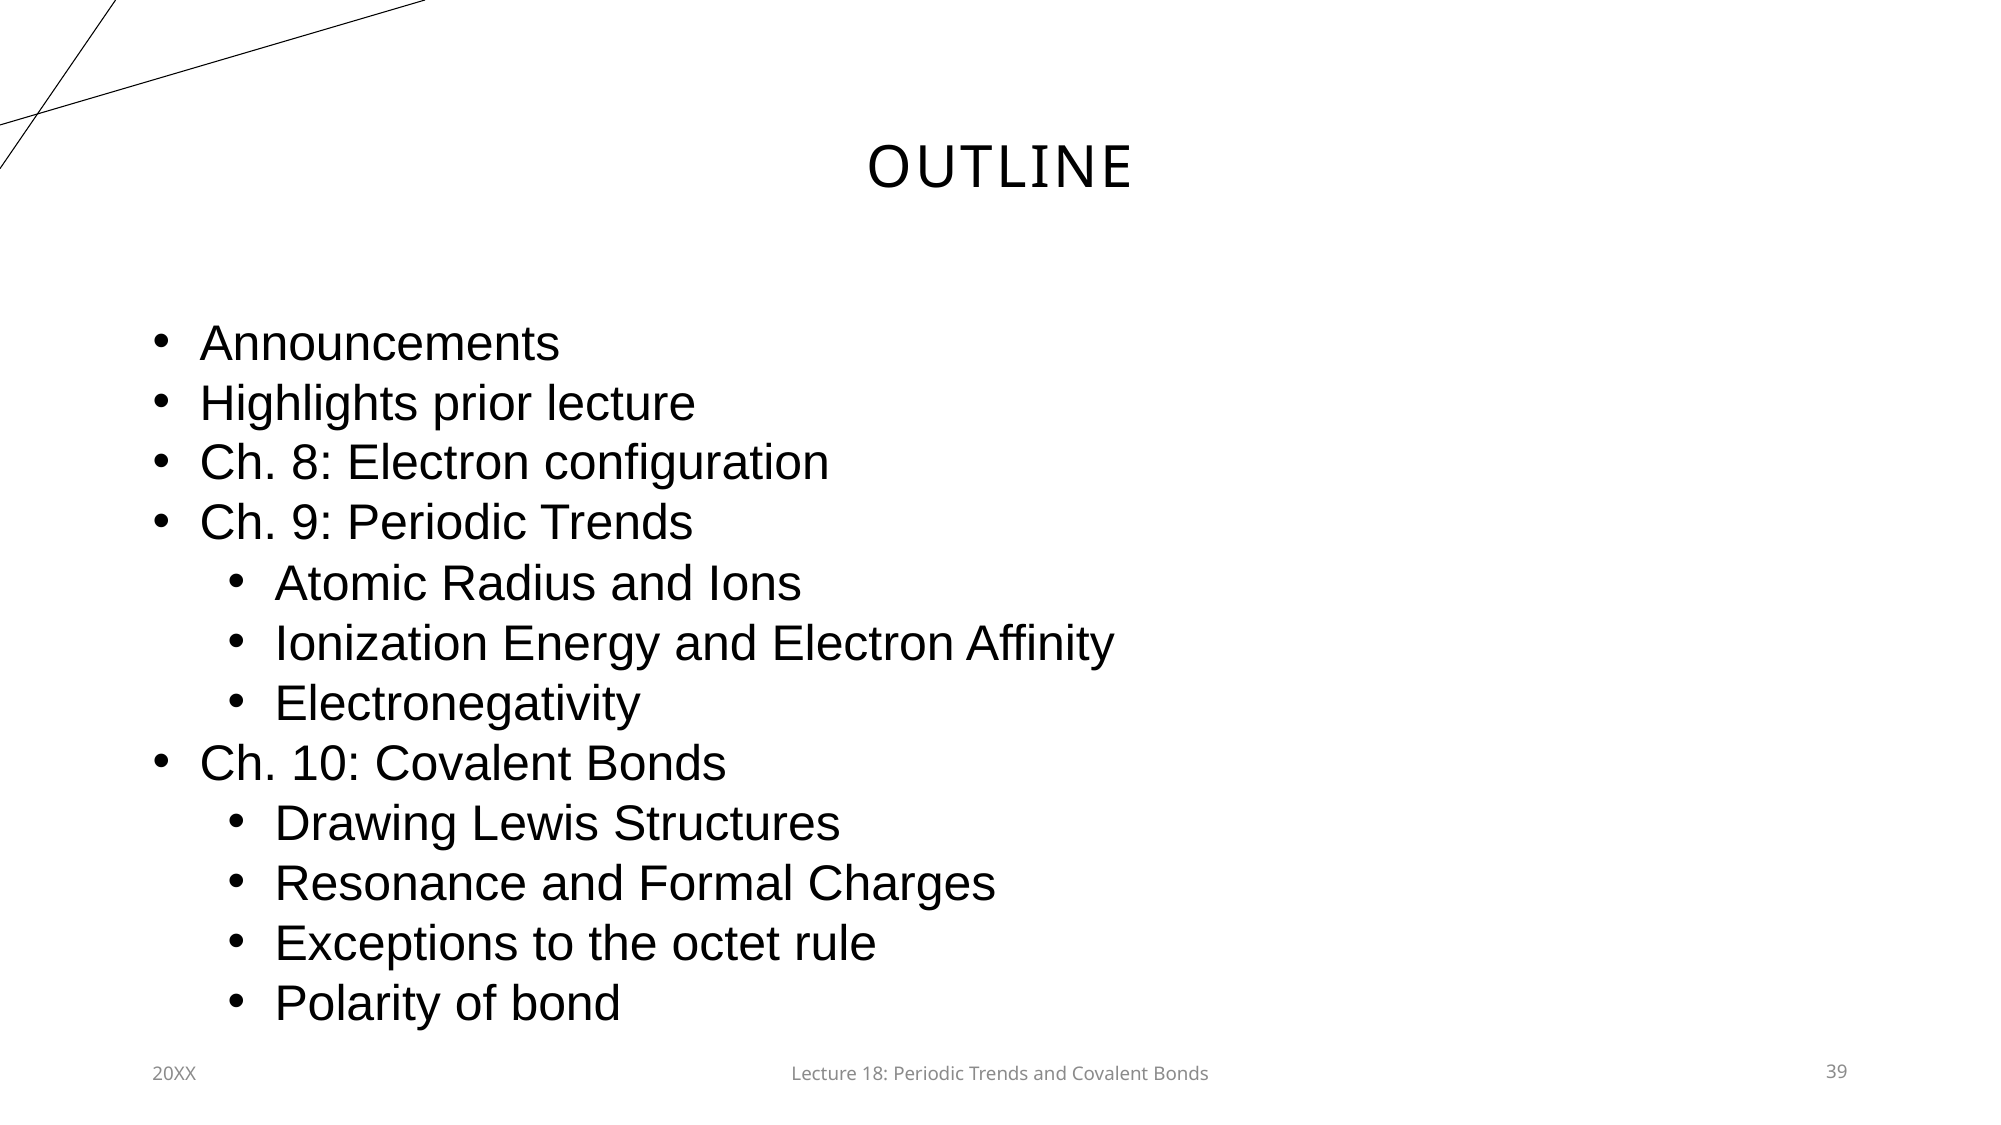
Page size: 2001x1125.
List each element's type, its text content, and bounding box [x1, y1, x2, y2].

slide_number 39 [1412, 1042, 1863, 1103]
footer Lecture 18: Periodic Trends and Covalent Bonds​ [662, 1042, 1338, 1103]
slide_number 20XX [137, 1042, 588, 1103]
title Outline [137, 59, 1863, 278]
text_box Announcements Highlights prior lecture Ch. 8: Electron configuration Ch. 9: Periodic Trends Atomic Radius and Ions Ionization Energy and Electron Affinity Electronegativity Ch. 10: Covalent Bonds Drawing Lewis Structures Resonance and Formal Charges Exceptions to the octet rule Polarity of bond [137, 302, 1858, 1038]
